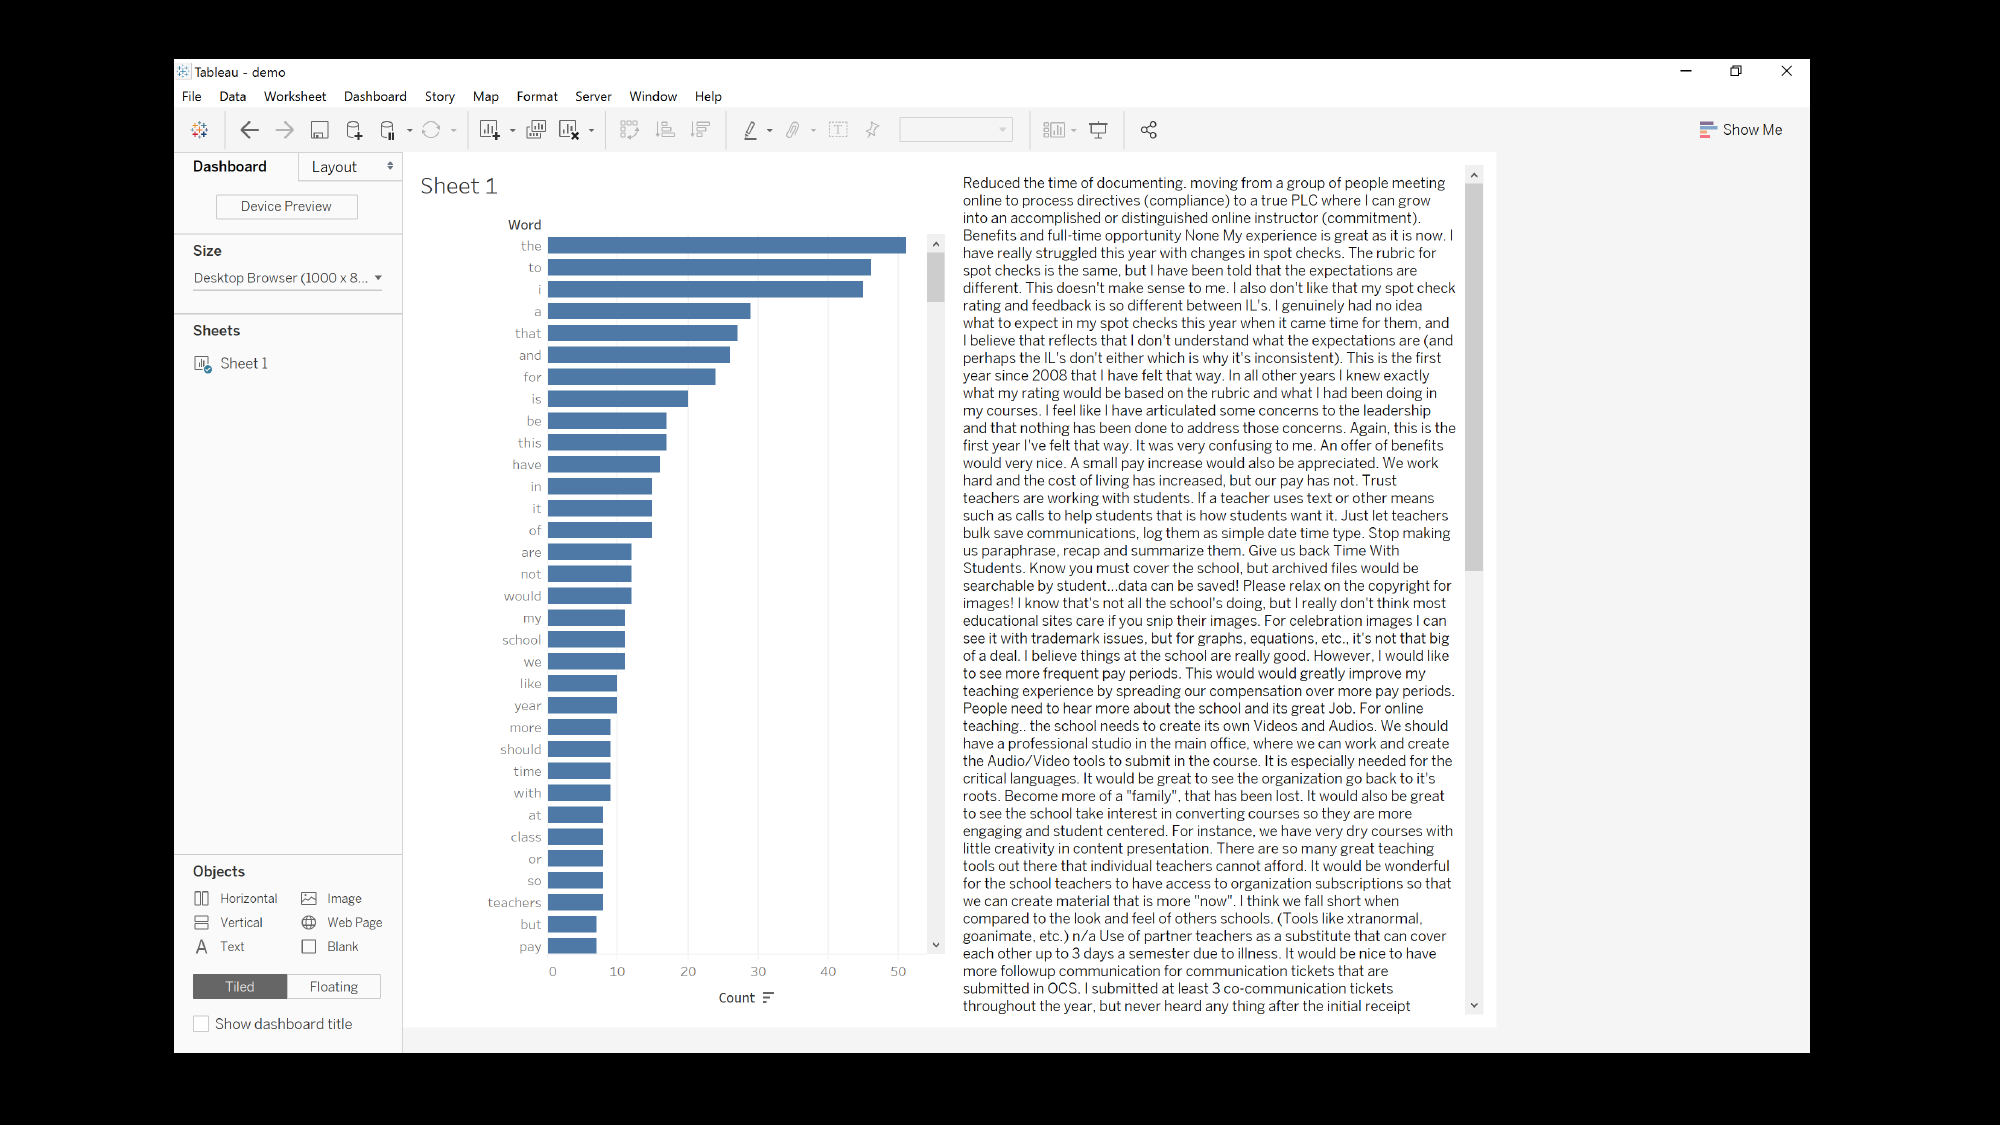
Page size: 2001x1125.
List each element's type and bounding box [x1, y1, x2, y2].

picture [174, 59, 1810, 1053]
